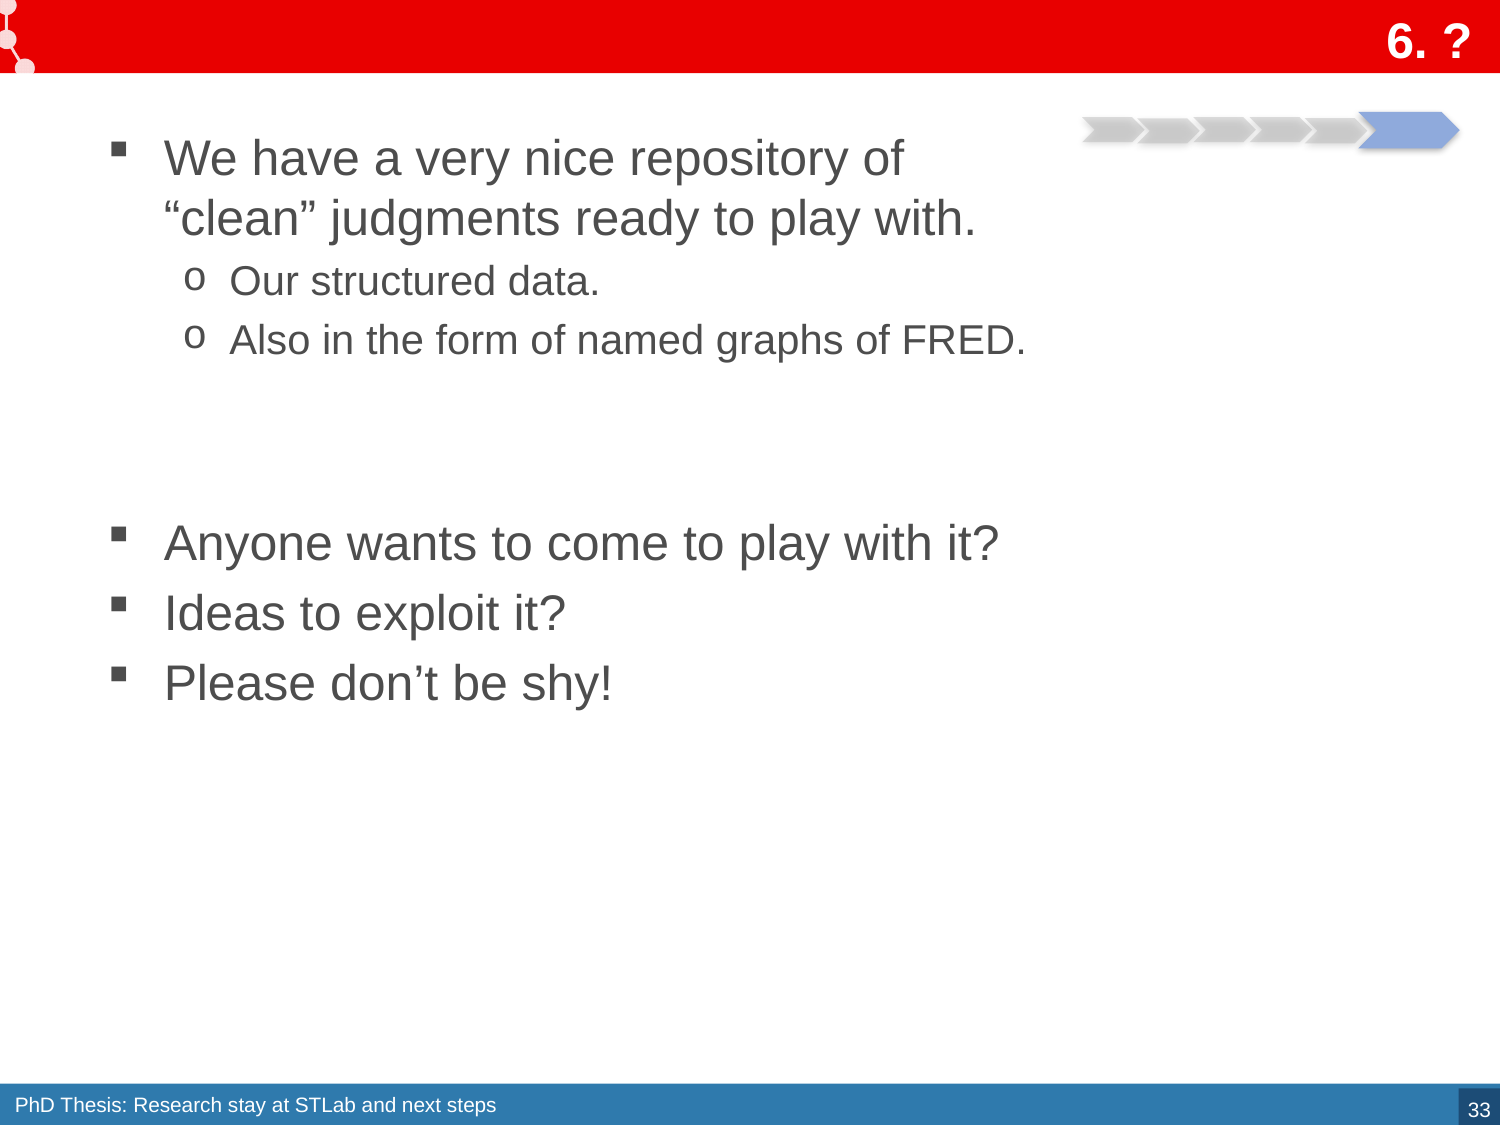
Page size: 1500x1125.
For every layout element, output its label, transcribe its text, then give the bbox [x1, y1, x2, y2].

list We have a very nice repository of “clean” judgments ready to play with. Our structured data. Also in the form of named graphs of FRED. Anyone wants to come to play with it? Ideas to exploit it? Please don’t be shy! [92, 118, 1407, 495]
slide_number 33 [1458, 1088, 1500, 1125]
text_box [1080, 85, 1465, 174]
title 6. ? [212, 13, 1488, 64]
